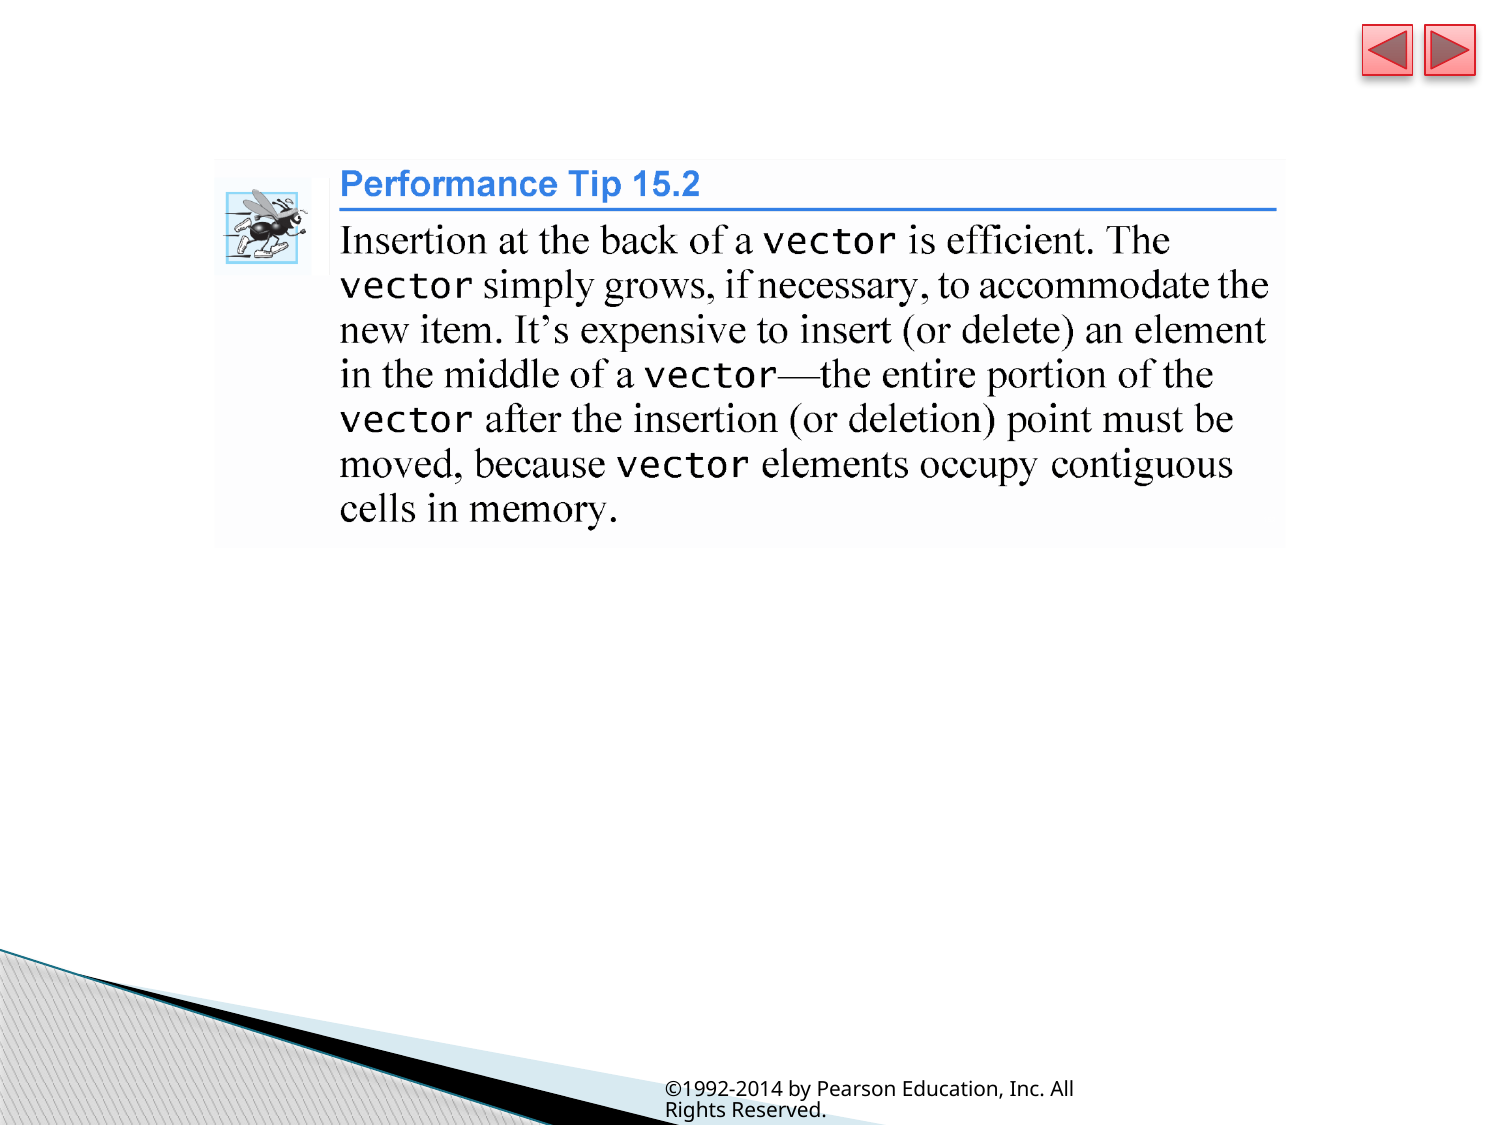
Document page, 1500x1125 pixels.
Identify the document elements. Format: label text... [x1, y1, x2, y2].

picture [0, 106, 1500, 1018]
footer ©1992-2014 by Pearson Education, Inc. All Rights Reserved. [650, 1051, 1105, 1112]
